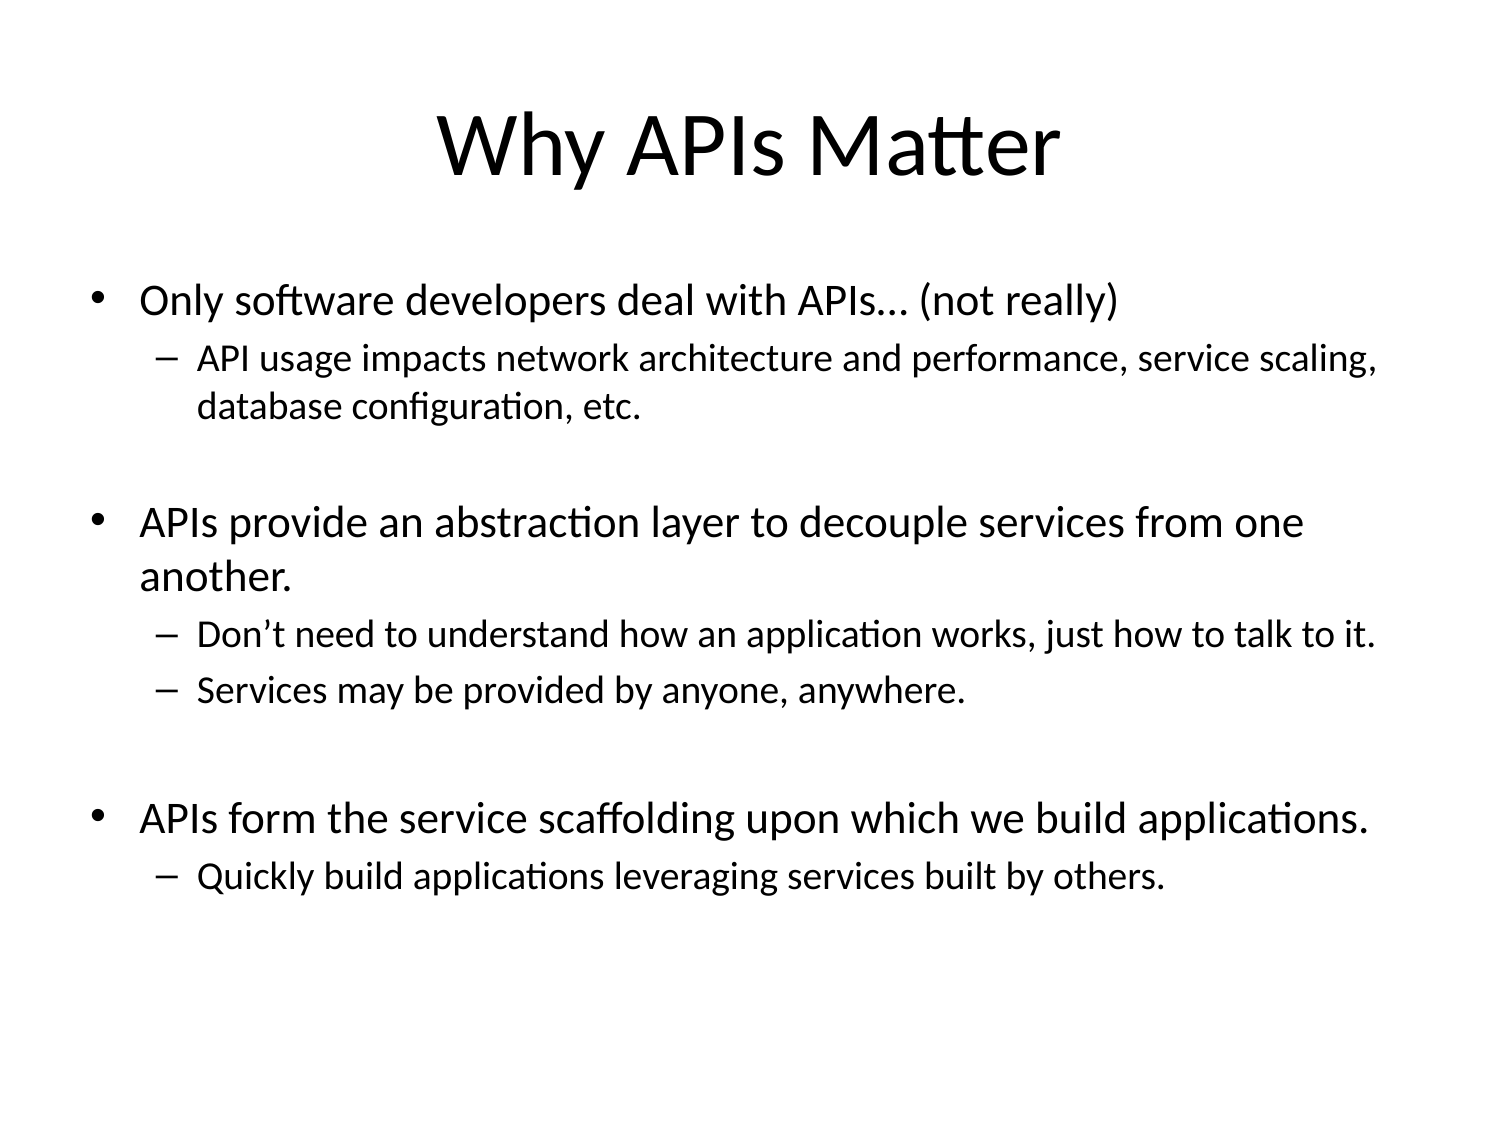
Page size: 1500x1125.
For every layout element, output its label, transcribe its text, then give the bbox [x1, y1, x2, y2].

list Only software developers deal with APIs… (not really) API usage impacts network architecture and performance, service scaling, database configuration, etc. APIs provide an abstraction layer to decouple services from one another. Don’t need to understand how an application works, just how to talk to it. Services may be provided by anyone, anywhere. APIs form the service scaffolding upon which we build applications. Quickly build applications leveraging services built by others. [75, 262, 1425, 1005]
title Why APIs Matter [75, 45, 1425, 233]
